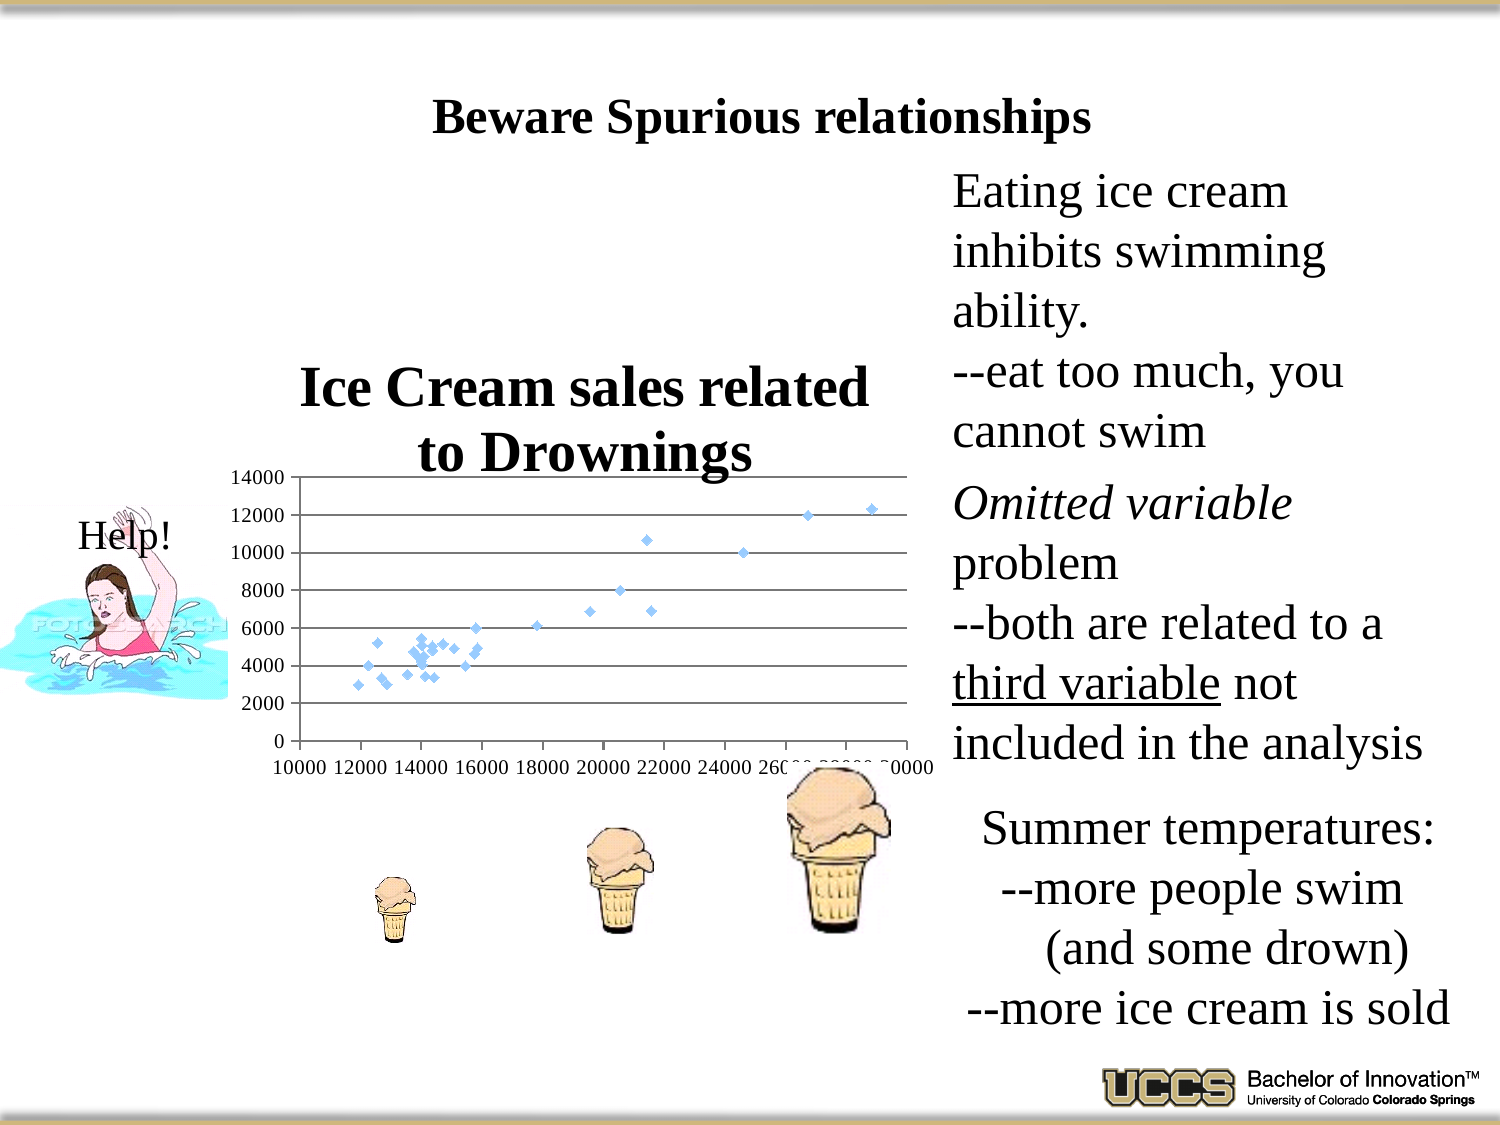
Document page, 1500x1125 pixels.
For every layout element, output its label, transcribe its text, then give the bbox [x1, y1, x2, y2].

picture [0, 502, 228, 701]
title Beware Spurious relationships [125, 75, 1400, 213]
picture [586, 824, 654, 939]
text_box Omitted variable problem --both are related to a third variable not included in the analysis [969, 462, 1463, 778]
chart [211, 336, 963, 801]
text_box Summer temperatures: --more people swim (and some drown) --more ice cream is sold [951, 787, 1466, 1043]
text_box Eating ice cream inhibits swimming ability. --eat too much, you cannot swim [937, 149, 1438, 462]
picture [786, 761, 892, 941]
picture [374, 874, 417, 946]
